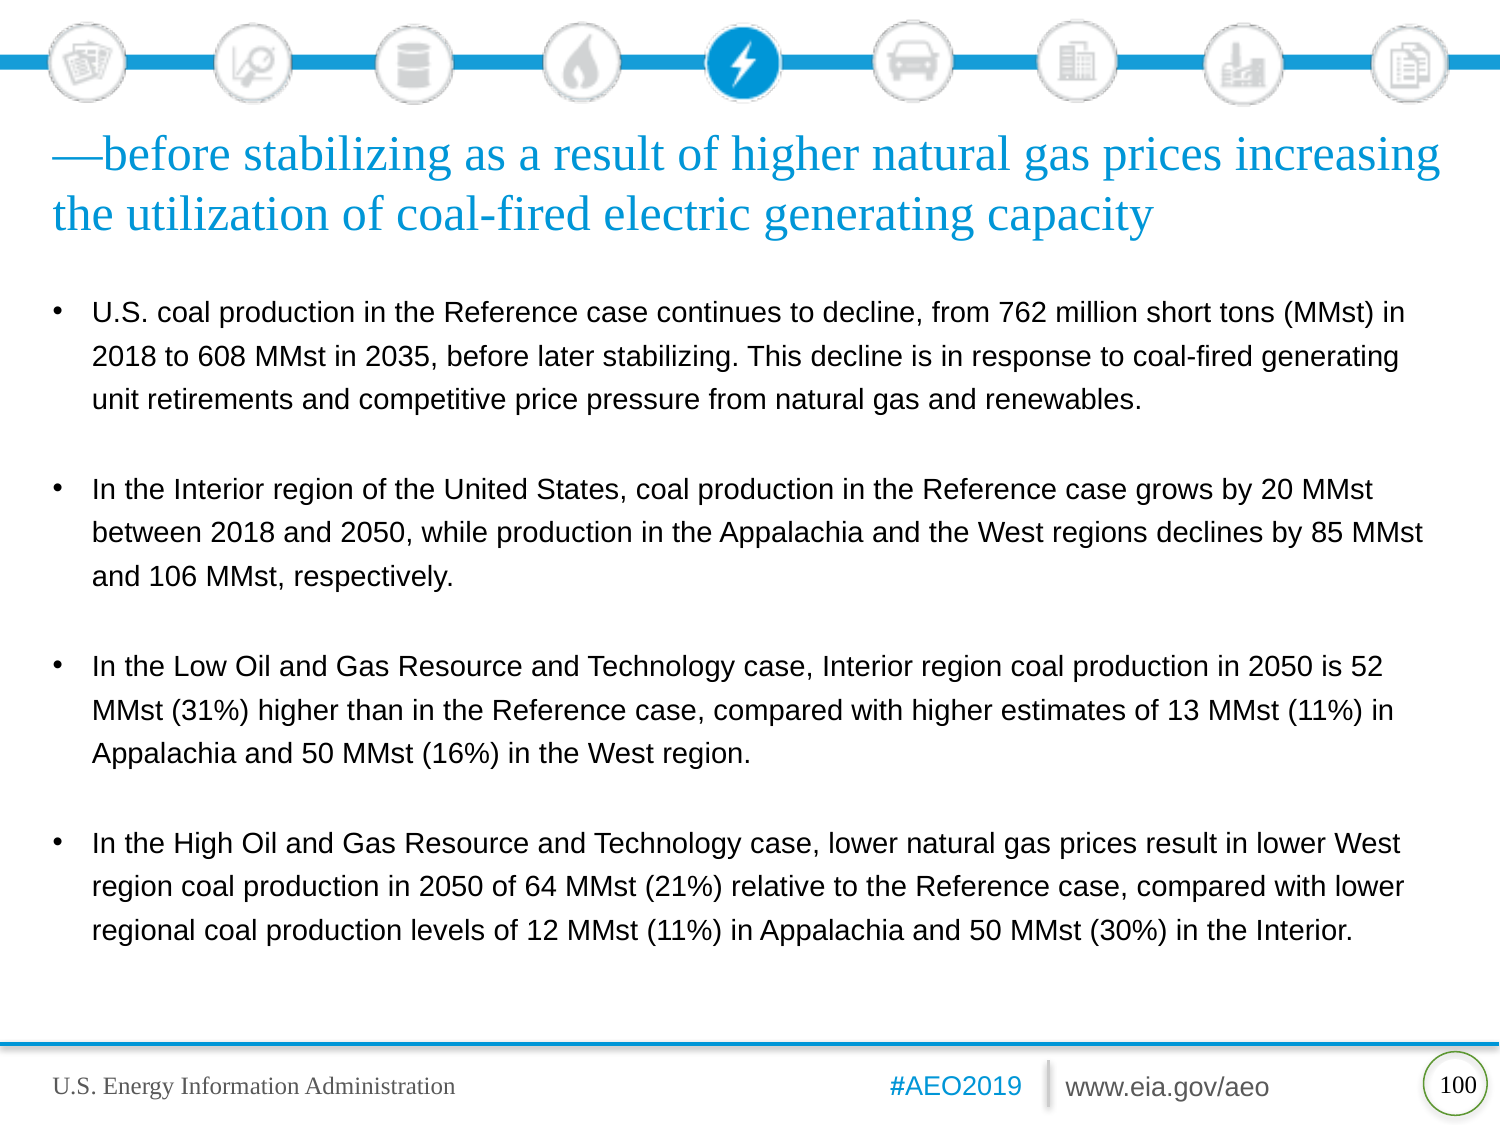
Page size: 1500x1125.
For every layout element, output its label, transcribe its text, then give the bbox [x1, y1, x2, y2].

picture [37, 10, 46, 111]
title —before stabilizing as a result of higher natural gas prices increasing the utilization of coal-fired electric generating capacity [38, 123, 1466, 248]
slide_number 100 [1416, 1053, 1500, 1113]
list U.S. coal production in the Reference case continues to decline, from 762 million short tons (MMst) in 2018 to 608 MMst in 2035, before later stabilizing. This decline is in response to coal-fired generating unit retirements and competitive price pressure from natural gas and renewables. In the Interior region of the United States, coal production in the Reference case grows by 20 MMst between 2018 and 2050, while production in the Appalachia and the West regions declines by 85 MMst and 106 MMst, respectively. In the Low Oil and Gas Resource and Technology case, Interior region coal production in 2050 is 52 MMst (31%) higher than in the Reference case, compared with higher estimates of 13 MMst (11%) in Appalachia and 50 MMst (16%) in the West region. In the High Oil and Gas Resource and Technology case, lower natural gas prices result in lower West region coal production in 2050 of 64 MMst (21%) relative to the Reference case, compared with lower regional coal production levels of 12 MMst (11%) in Appalachia and 50 MMst (30%) in the Interior. [38, 277, 1465, 1014]
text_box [46, 9, 1457, 118]
